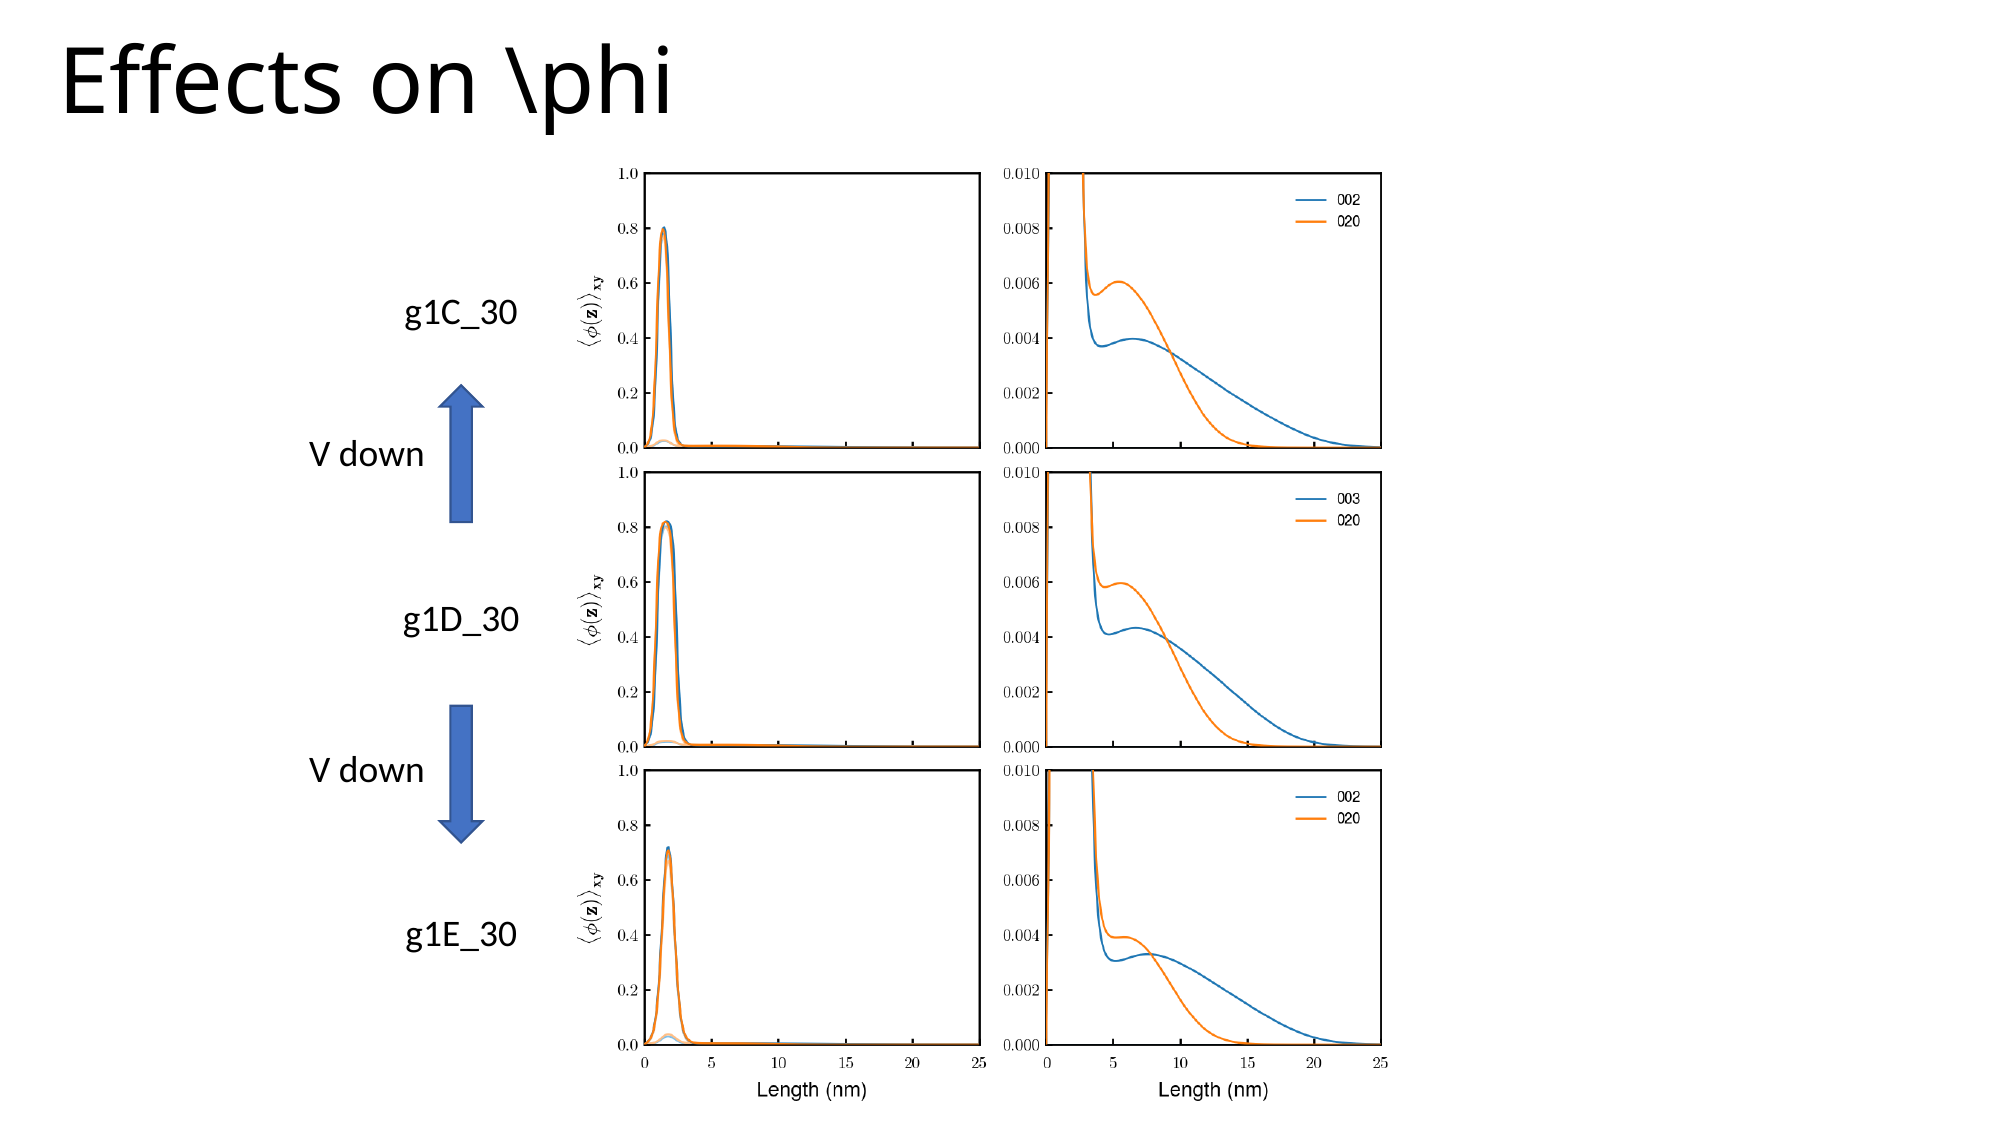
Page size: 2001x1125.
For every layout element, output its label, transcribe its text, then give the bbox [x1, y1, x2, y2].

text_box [272, 705, 483, 843]
text_box Effects on \phi [43, 27, 906, 147]
text_box g1E_30 [352, 896, 569, 967]
text_box g1C_30 [352, 274, 569, 345]
text_box g1D_30 [352, 581, 569, 652]
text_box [272, 385, 483, 522]
picture [569, 160, 1396, 1109]
